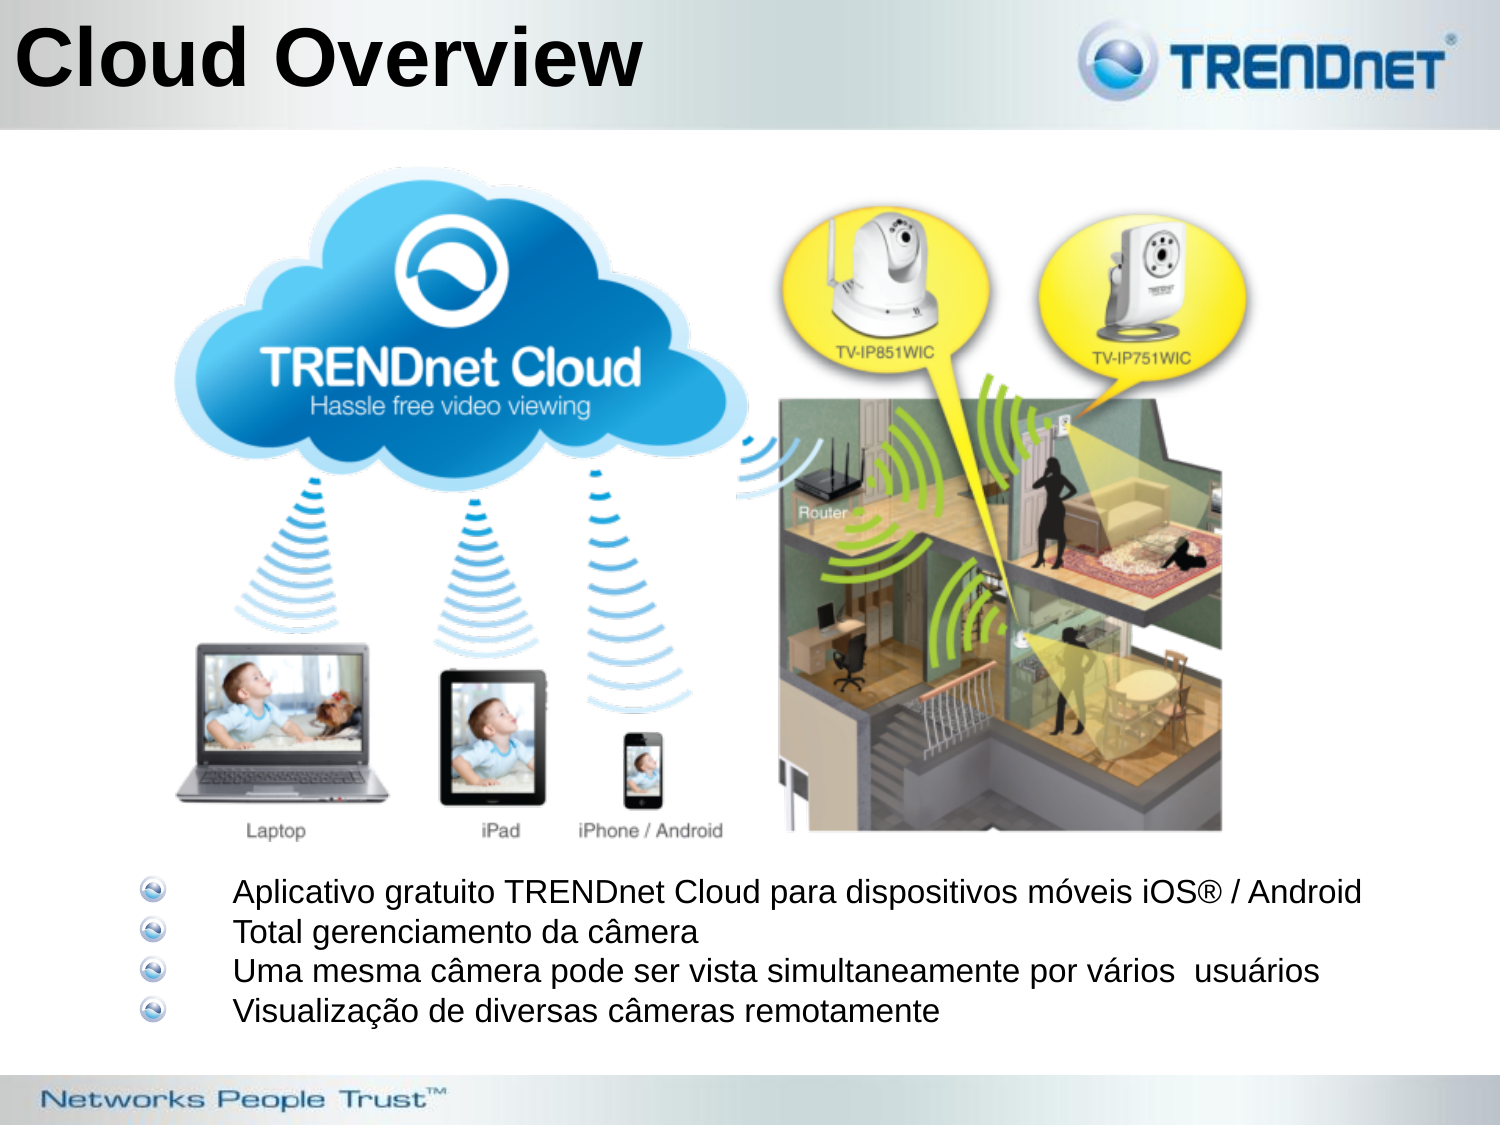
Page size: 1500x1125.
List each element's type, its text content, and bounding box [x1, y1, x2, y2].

picture [174, 165, 1263, 842]
picture [0, 1075, 1500, 1125]
picture [0, 0, 1500, 130]
picture [138, 995, 168, 1024]
text_box Aplicativo gratuito TRENDnet Cloud para dispositivos móveis iOS® / Android Total gerenciamento da câmera Uma mesma câmera pode ser vista simultaneamente por vários usuários Visualização de diversas câmeras remotamente [124, 862, 1425, 1059]
picture [138, 955, 168, 984]
picture [138, 875, 168, 904]
text_box Cloud Overview [0, 0, 1130, 111]
picture [138, 915, 168, 944]
